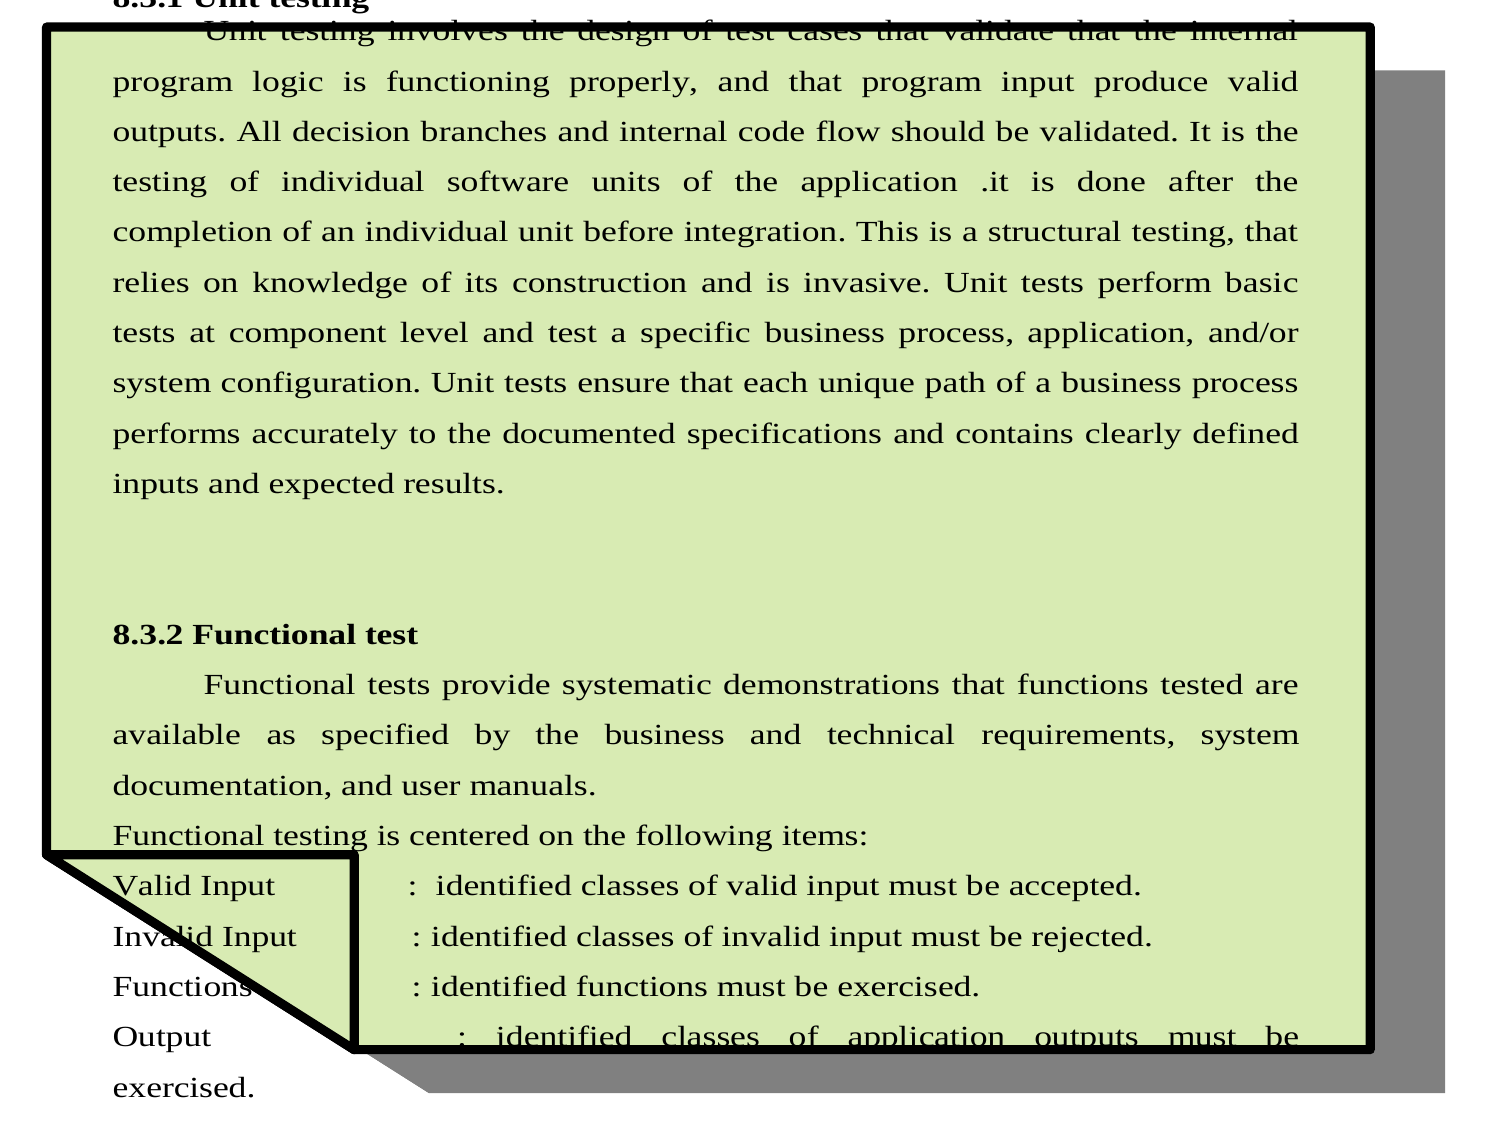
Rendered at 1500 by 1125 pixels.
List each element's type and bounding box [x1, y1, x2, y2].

picture [112, 0, 1301, 1125]
